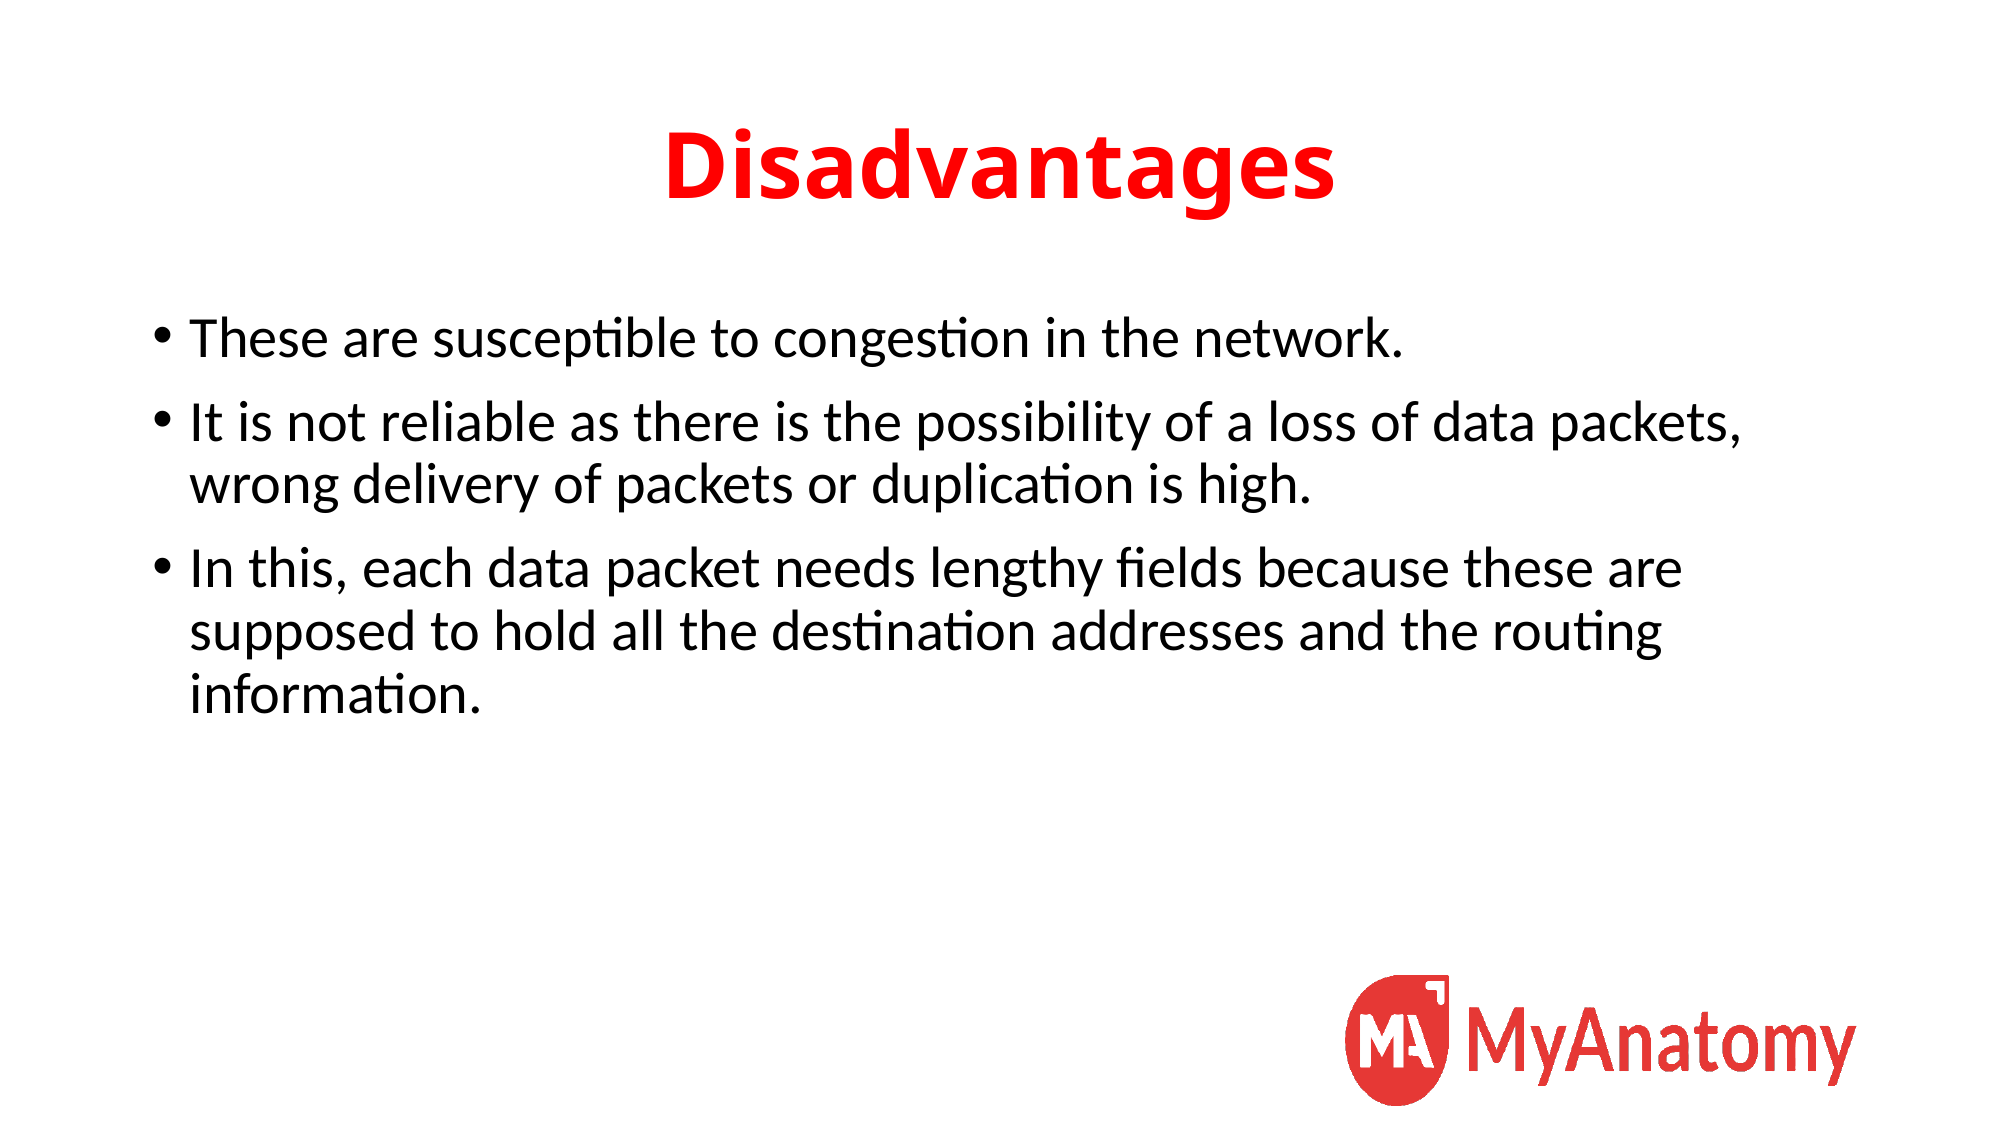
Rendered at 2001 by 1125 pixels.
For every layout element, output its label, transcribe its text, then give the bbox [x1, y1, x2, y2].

list These are susceptible to congestion in the network. It is not reliable as there is the possibility of a loss of data packets, wrong delivery of packets or duplication is high. In this, each data packet needs lengthy fields because these are supposed to hold all the destination addresses and the routing information. [137, 299, 1863, 1014]
title Disadvantages [137, 59, 1863, 278]
picture [1337, 1014, 1863, 1125]
